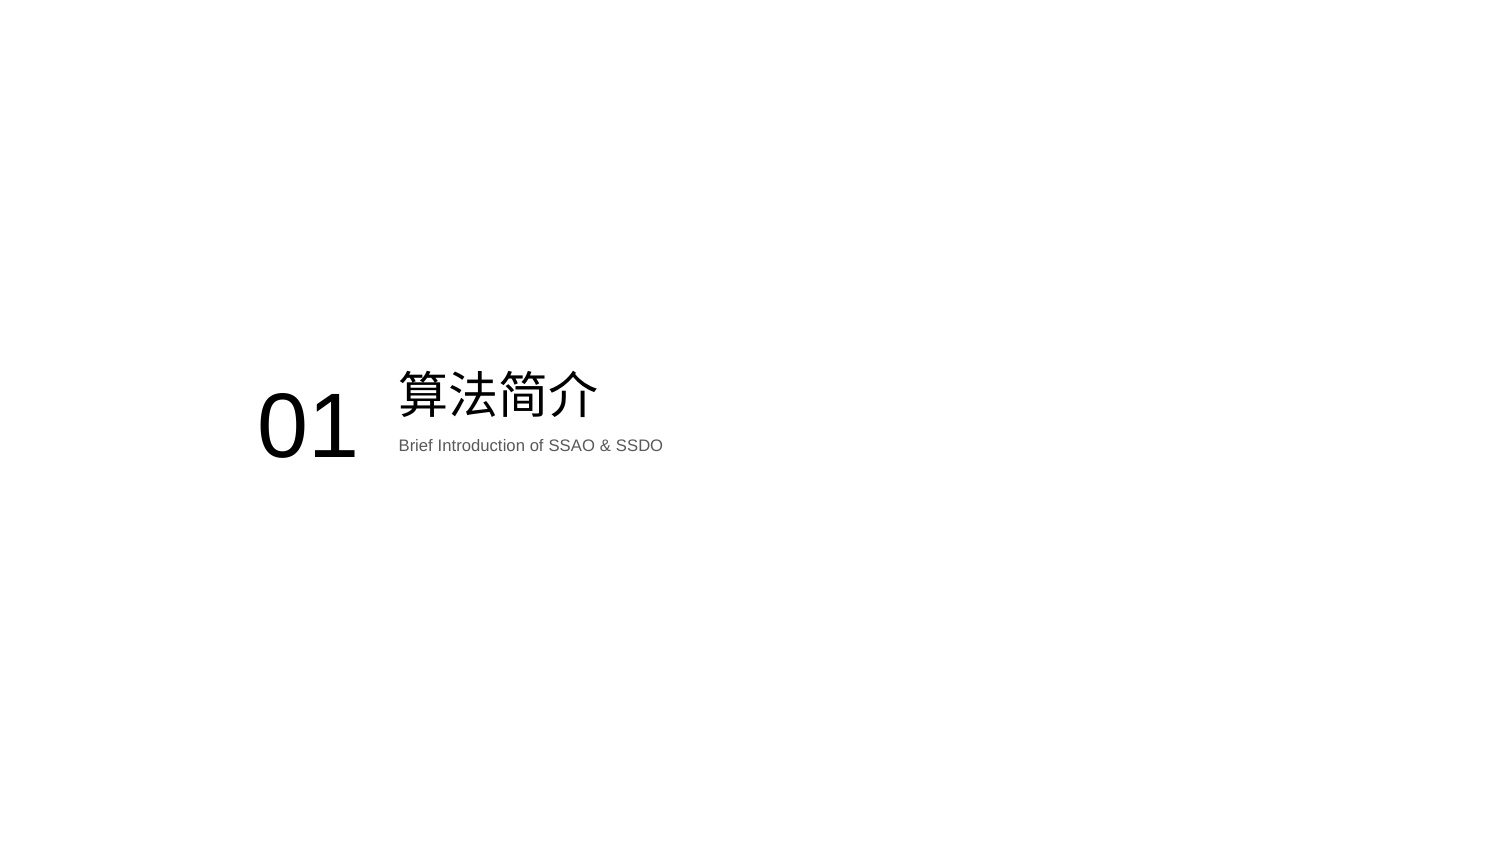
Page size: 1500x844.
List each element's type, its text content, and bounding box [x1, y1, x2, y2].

text_box Brief Introduction of SSAO & SSDO [383, 421, 1294, 462]
text_box 算法简介 [383, 355, 814, 421]
text_box 01 [242, 358, 375, 484]
